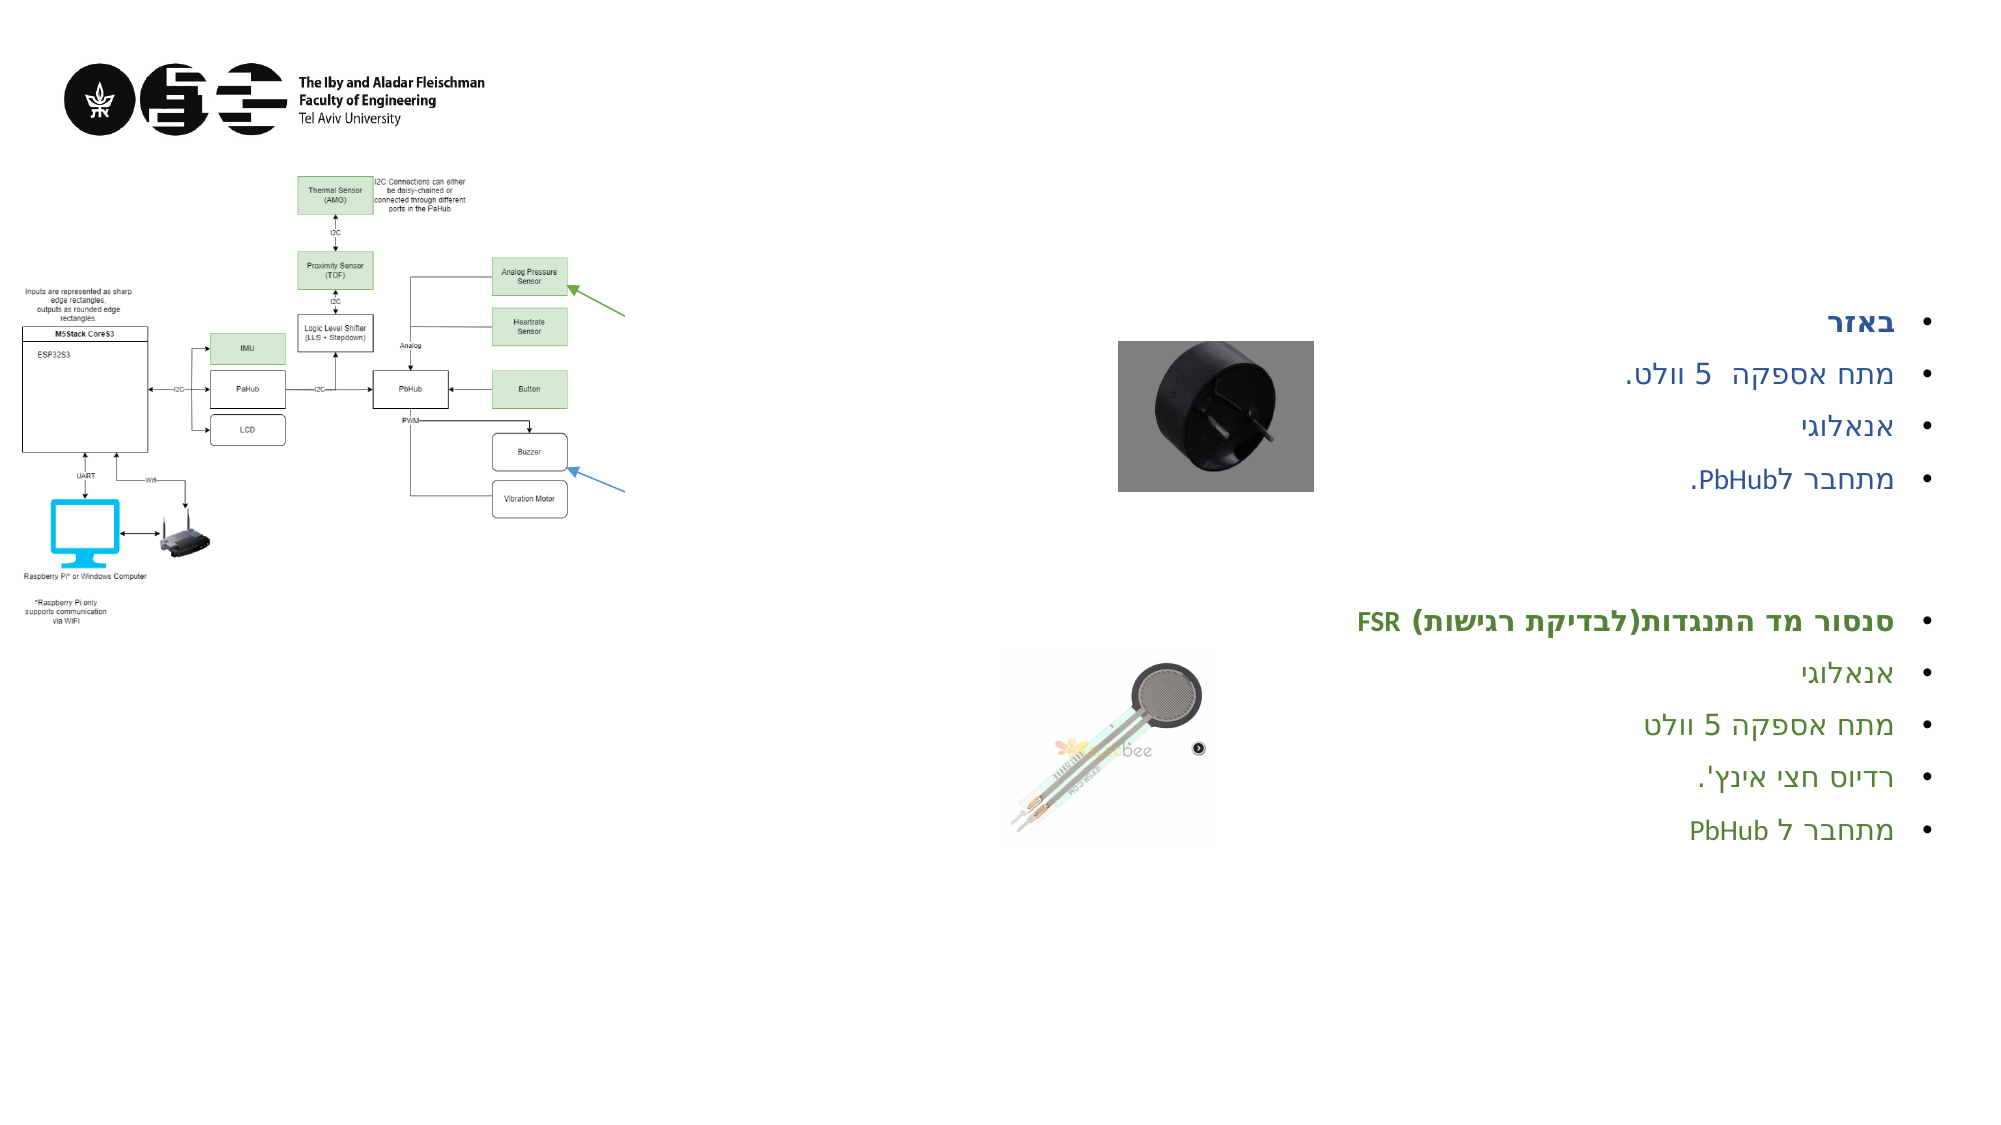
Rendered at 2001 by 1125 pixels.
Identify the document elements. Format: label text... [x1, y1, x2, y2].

text_box סנסור מד התנגדות(לבדיקת רגישות) FSR אנאלוגי מתח אספקה 5 וולט רדיוס חצי אינץ'. מתחבר ל PbHub [1308, 598, 1948, 889]
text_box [566, 467, 626, 493]
picture [999, 649, 1211, 845]
picture [1118, 341, 1315, 493]
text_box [566, 284, 626, 317]
picture [0, 44, 590, 647]
text_box באזר מתח אספקה 5 וולט. אנאלוגי מתחבר לPbHub. [1577, 299, 1948, 534]
